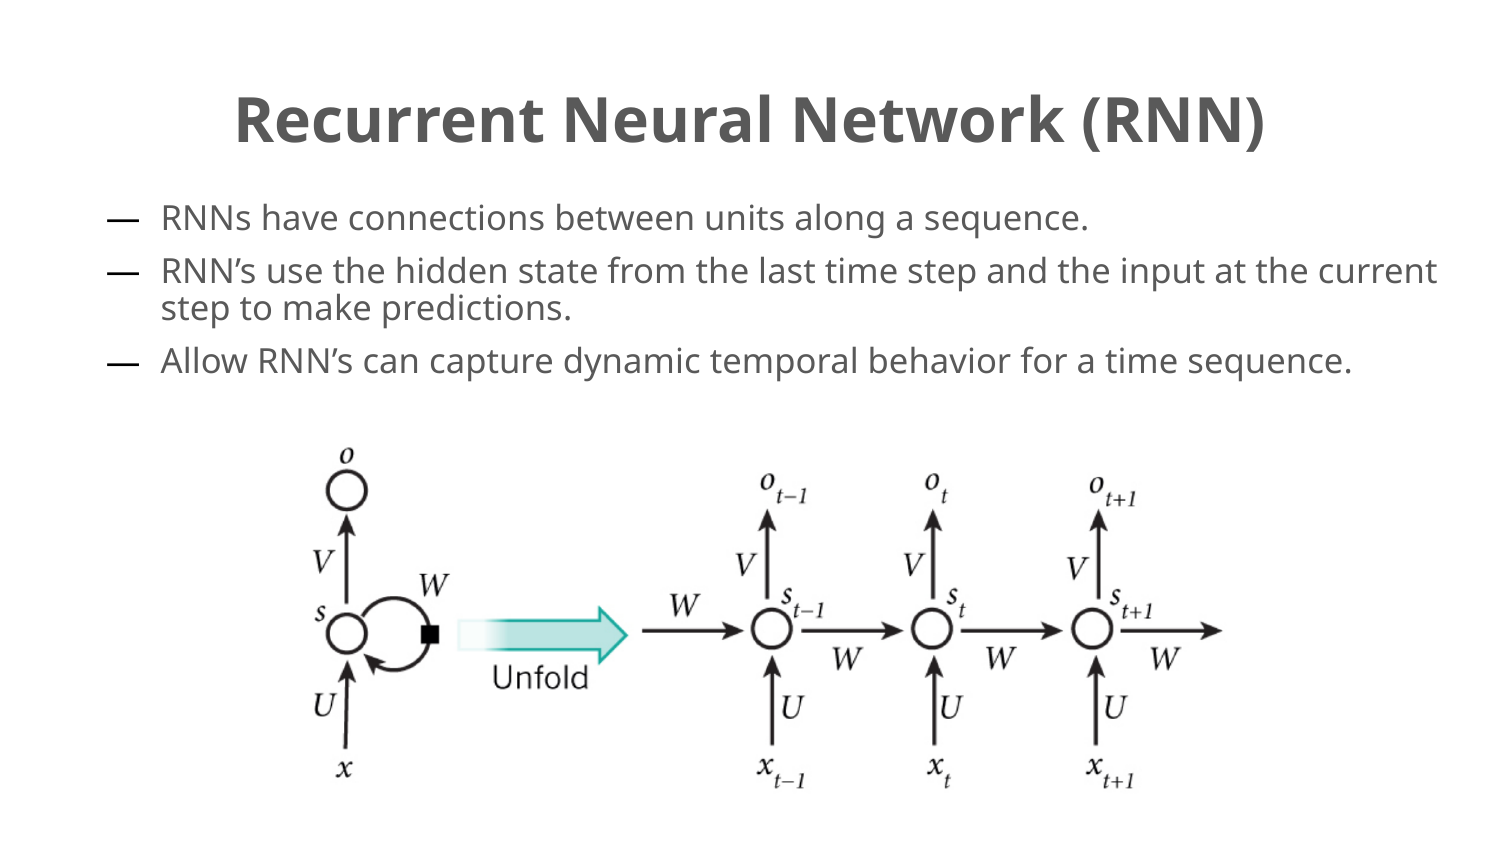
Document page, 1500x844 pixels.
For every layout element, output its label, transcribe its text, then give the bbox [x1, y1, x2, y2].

picture [272, 416, 1241, 817]
list RNNs have connections between units along a sequence. RNN’s use the hidden state from the last time step and the input at the current step to make predictions. Allow RNN’s can capture dynamic temporal behavior for a time sequence. [70, 185, 1455, 710]
title Recurrent Neural Network (RNN) [68, 90, 1432, 172]
